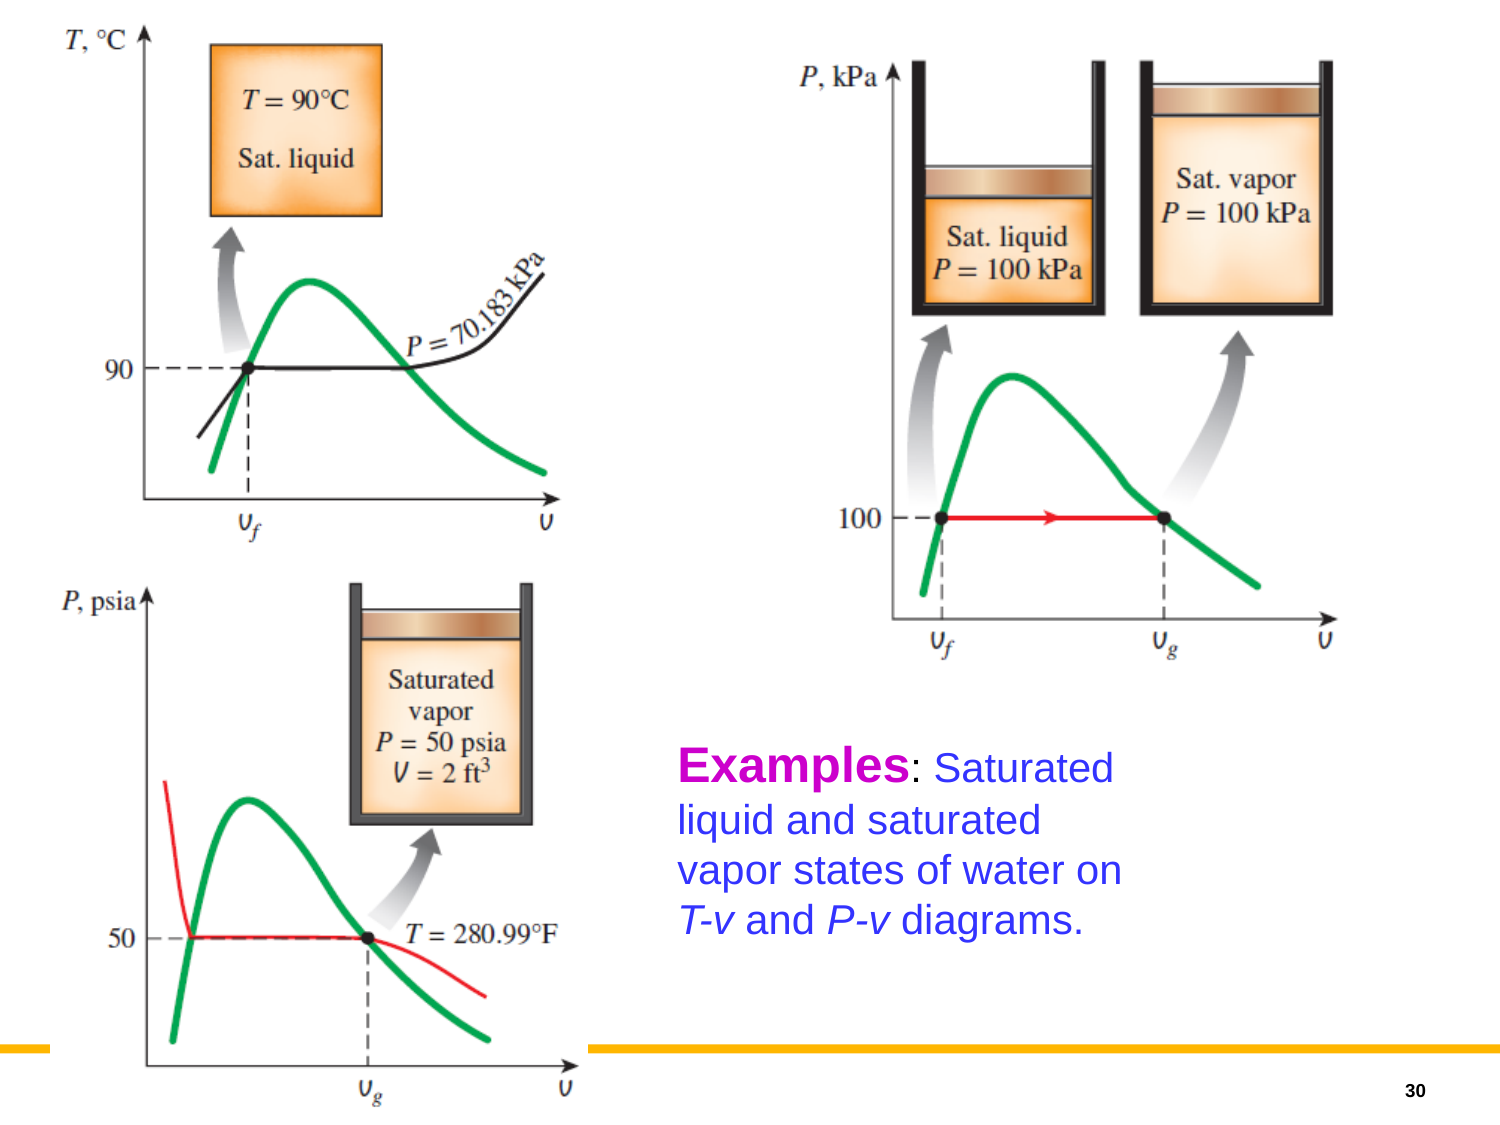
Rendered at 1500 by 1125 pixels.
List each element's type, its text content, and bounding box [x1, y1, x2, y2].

picture [787, 49, 1352, 668]
picture [50, 12, 575, 550]
text_box Examples: Saturated liquid and saturated vapor states of water on T-v and P-v diagrams. [662, 725, 1150, 950]
slide_number 30 [1283, 1071, 1442, 1109]
picture [49, 570, 588, 1113]
